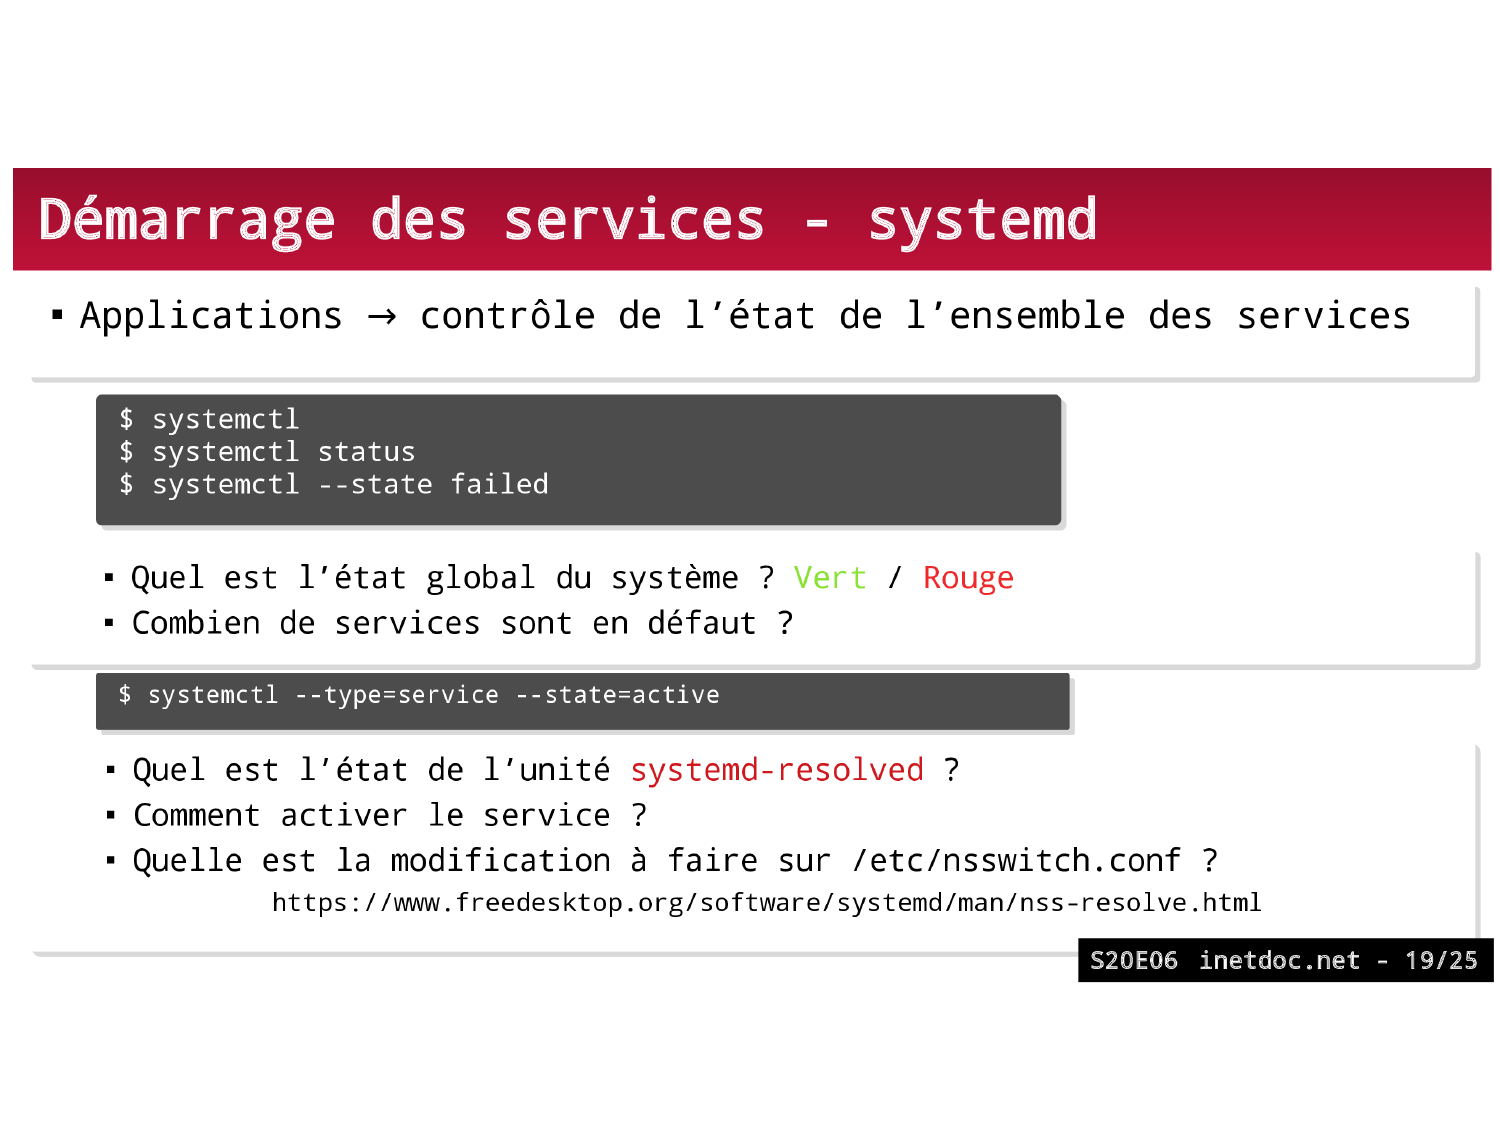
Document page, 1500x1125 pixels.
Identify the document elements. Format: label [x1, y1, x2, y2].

picture [0, 141, 1500, 987]
